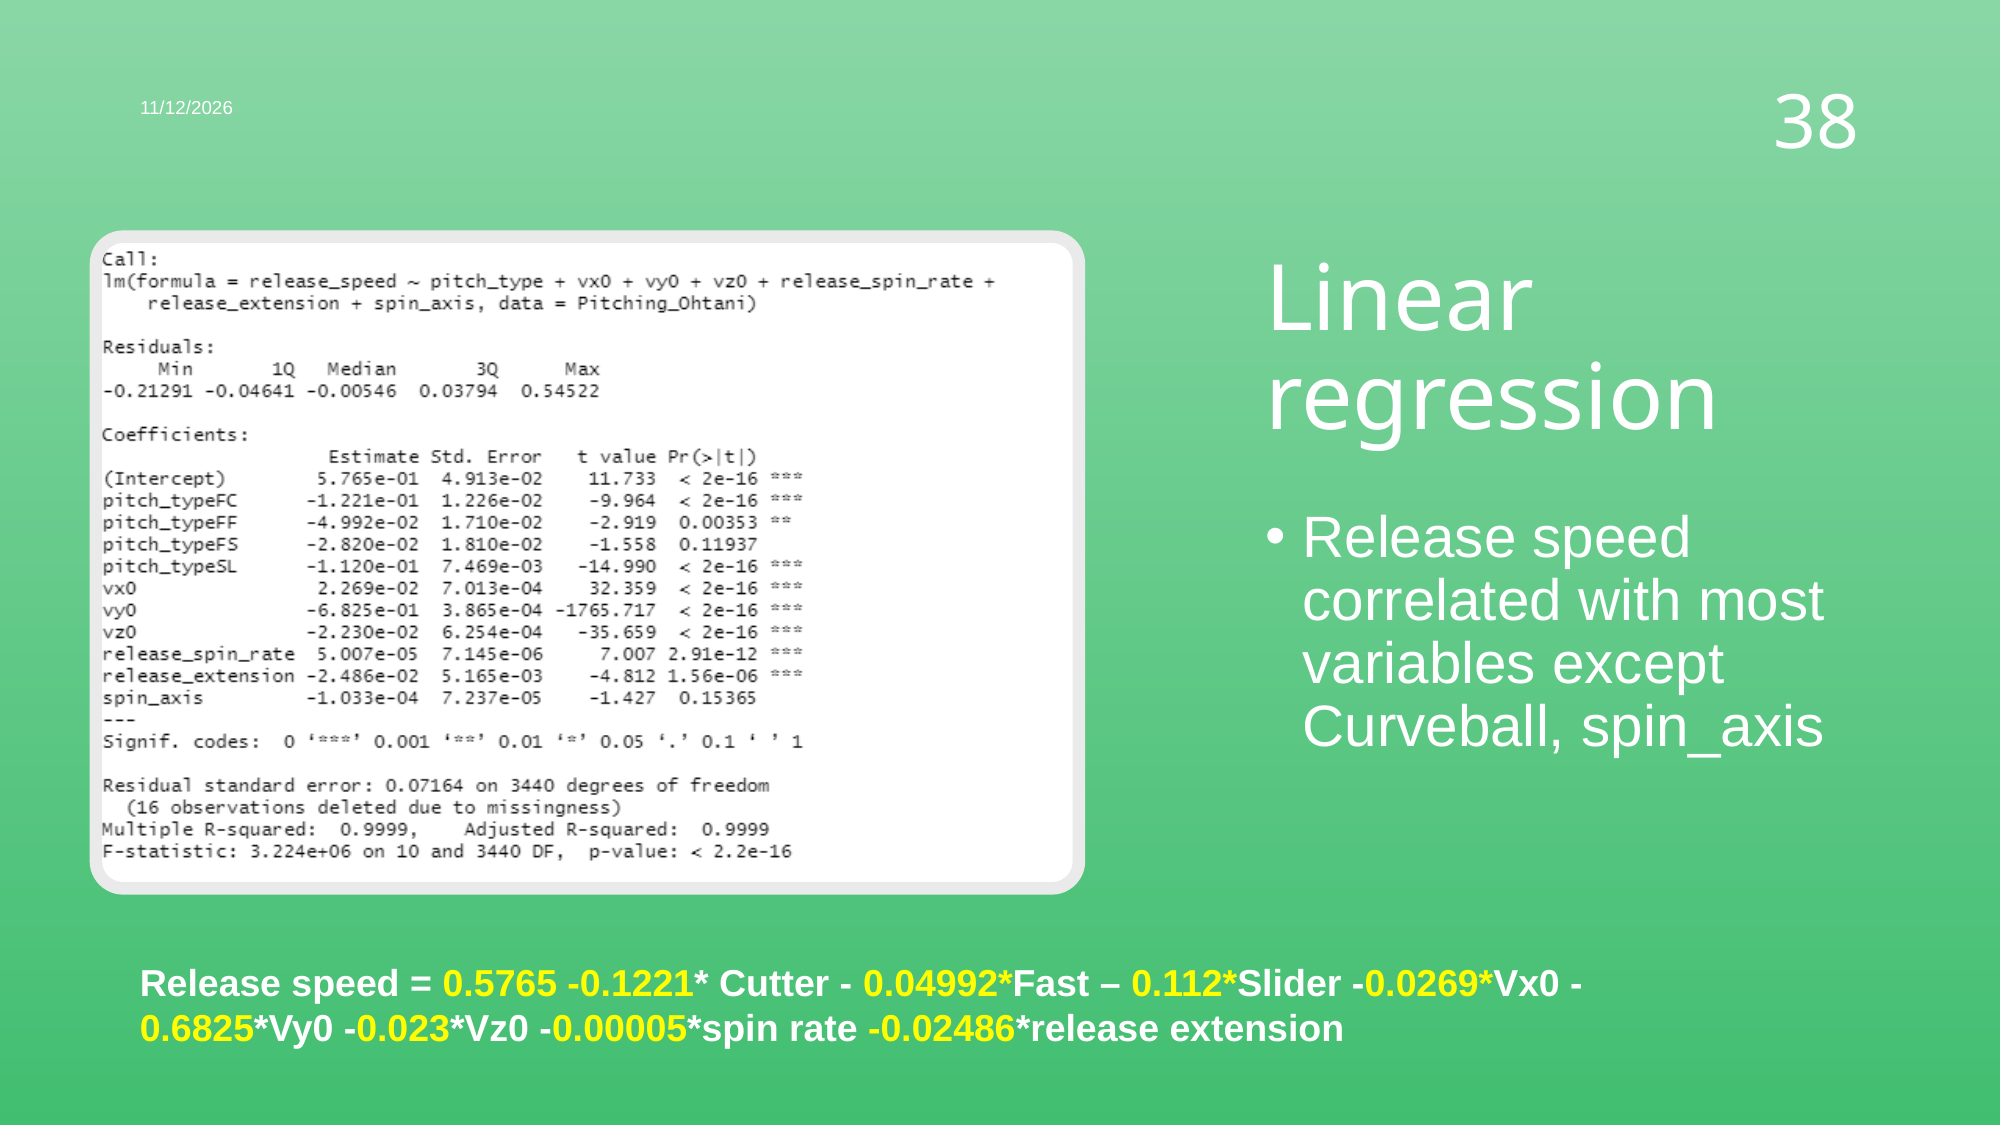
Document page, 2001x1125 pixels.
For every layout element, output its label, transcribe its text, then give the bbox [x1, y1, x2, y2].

picture [95, 236, 1080, 889]
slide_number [125, 65, 625, 126]
list Release speed correlated with most variables except Curveball, spin_axis [1249, 500, 1875, 1000]
text_box Release speed = 0.5765 -0.1221* Cutter - 0.04992*Fast – 0.112*Slider -0.0269*Vx0 -0.6825*Vy0 -0.023*Vz0 -0.00005*spin rate -0.02486*release extension [124, 951, 1717, 1057]
slide_number 38 [1500, 65, 1875, 191]
title Linear regression [1249, 145, 1875, 458]
